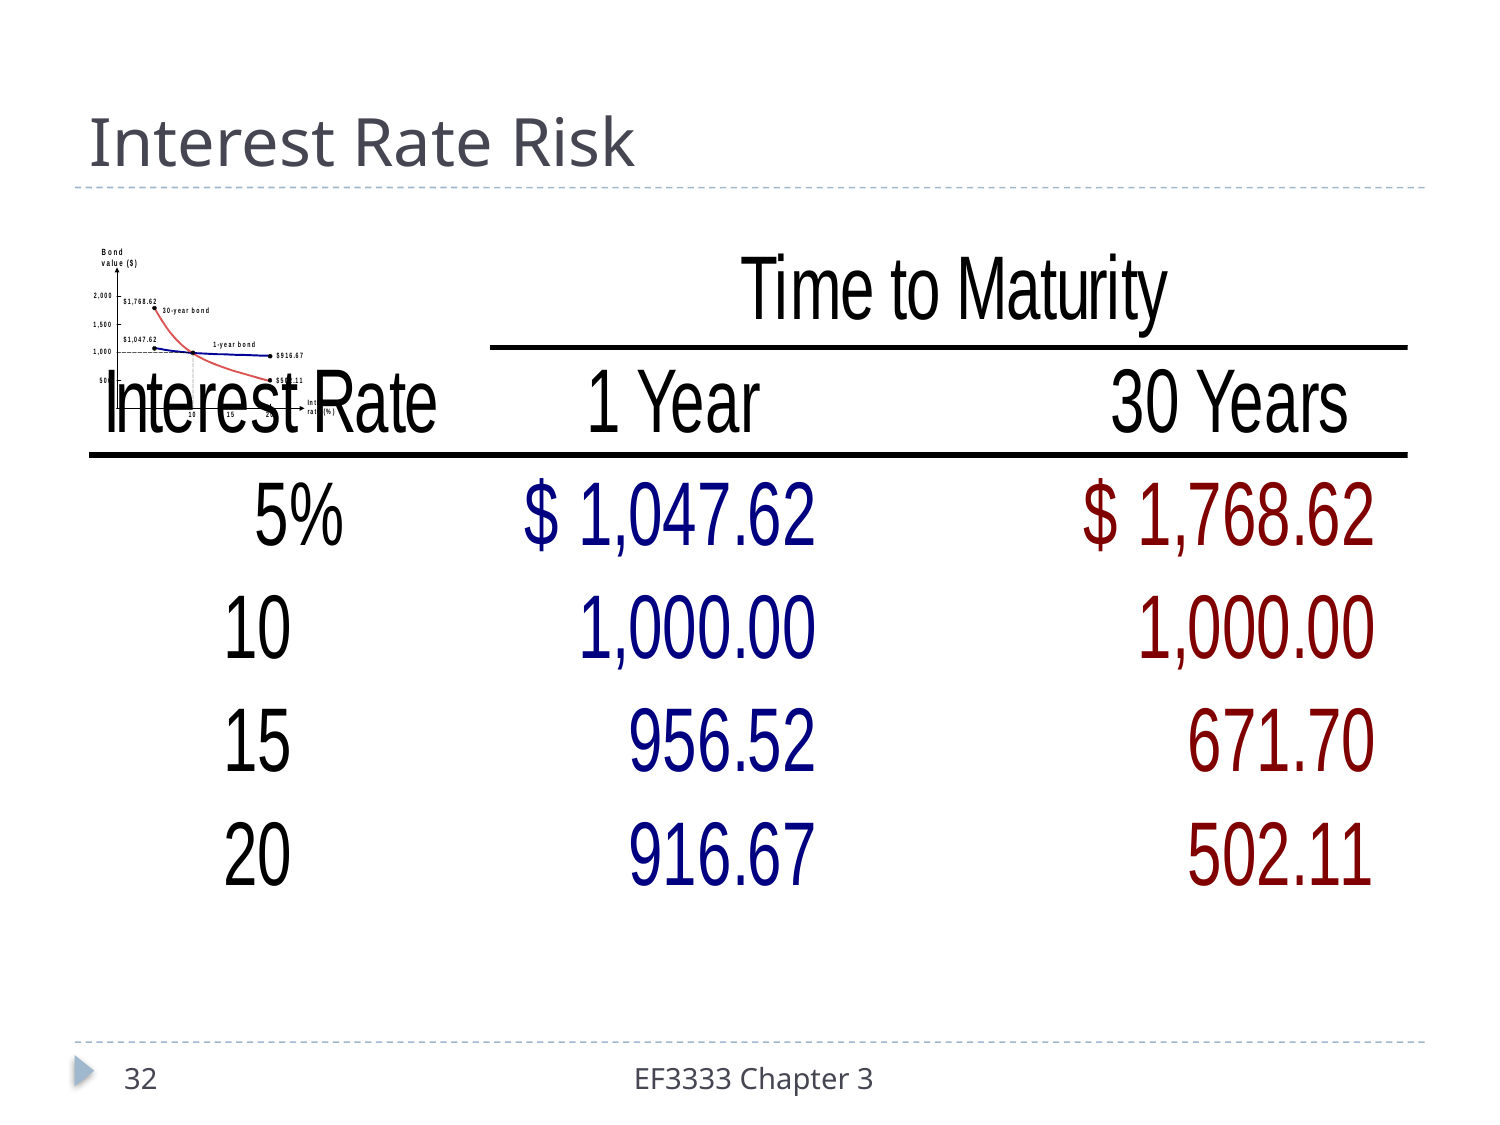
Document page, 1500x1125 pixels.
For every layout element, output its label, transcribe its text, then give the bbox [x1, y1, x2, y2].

slide_number 32 [109, 1052, 435, 1113]
title Interest Rate Risk [75, 24, 1425, 188]
footer EF3333 Chapter 3 [484, 1052, 889, 1113]
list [88, 231, 1412, 911]
